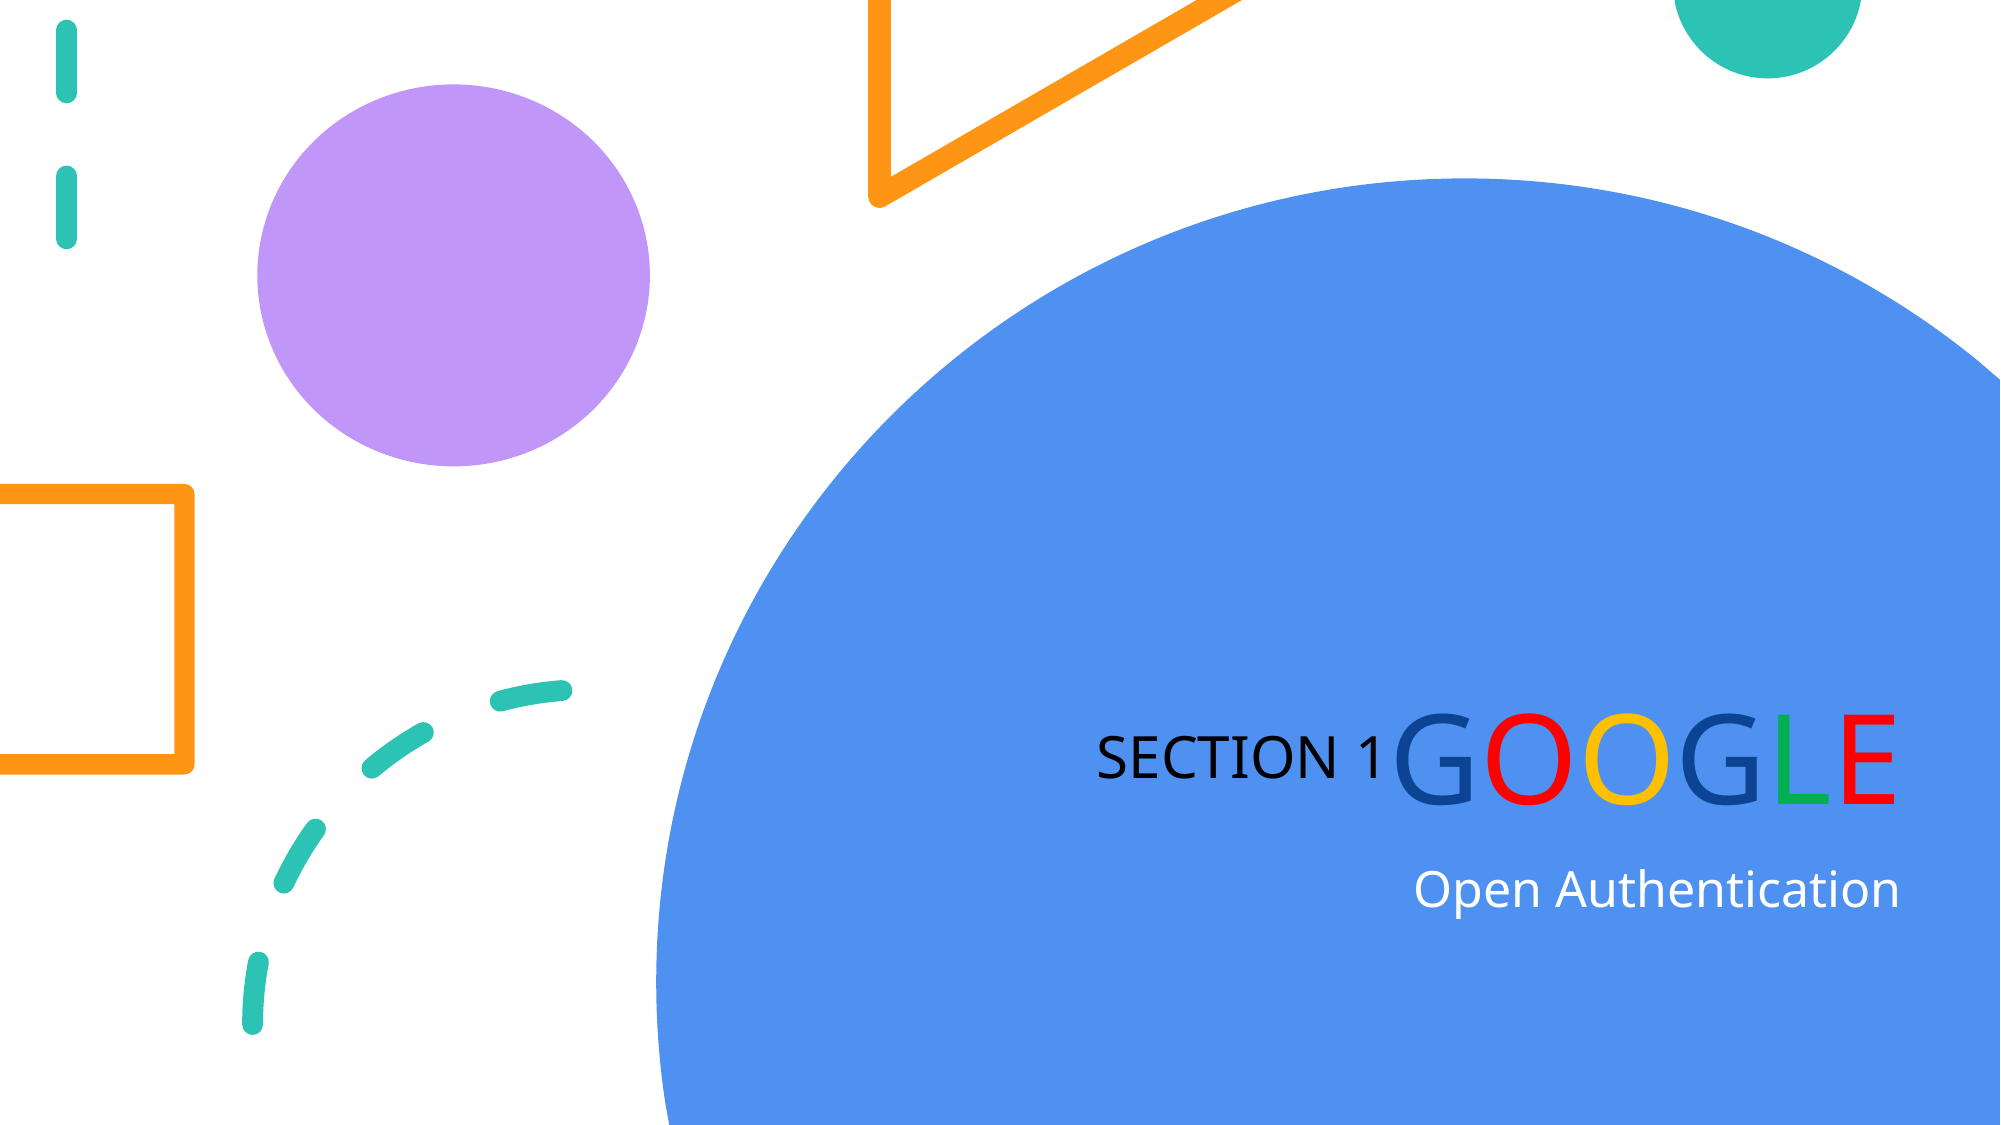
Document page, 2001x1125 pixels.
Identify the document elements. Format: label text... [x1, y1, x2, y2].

title GOOGLE [835, 447, 1917, 840]
subtitle Open Authentication [835, 856, 1917, 1020]
text_box SECTION 1 [1081, 643, 1917, 799]
